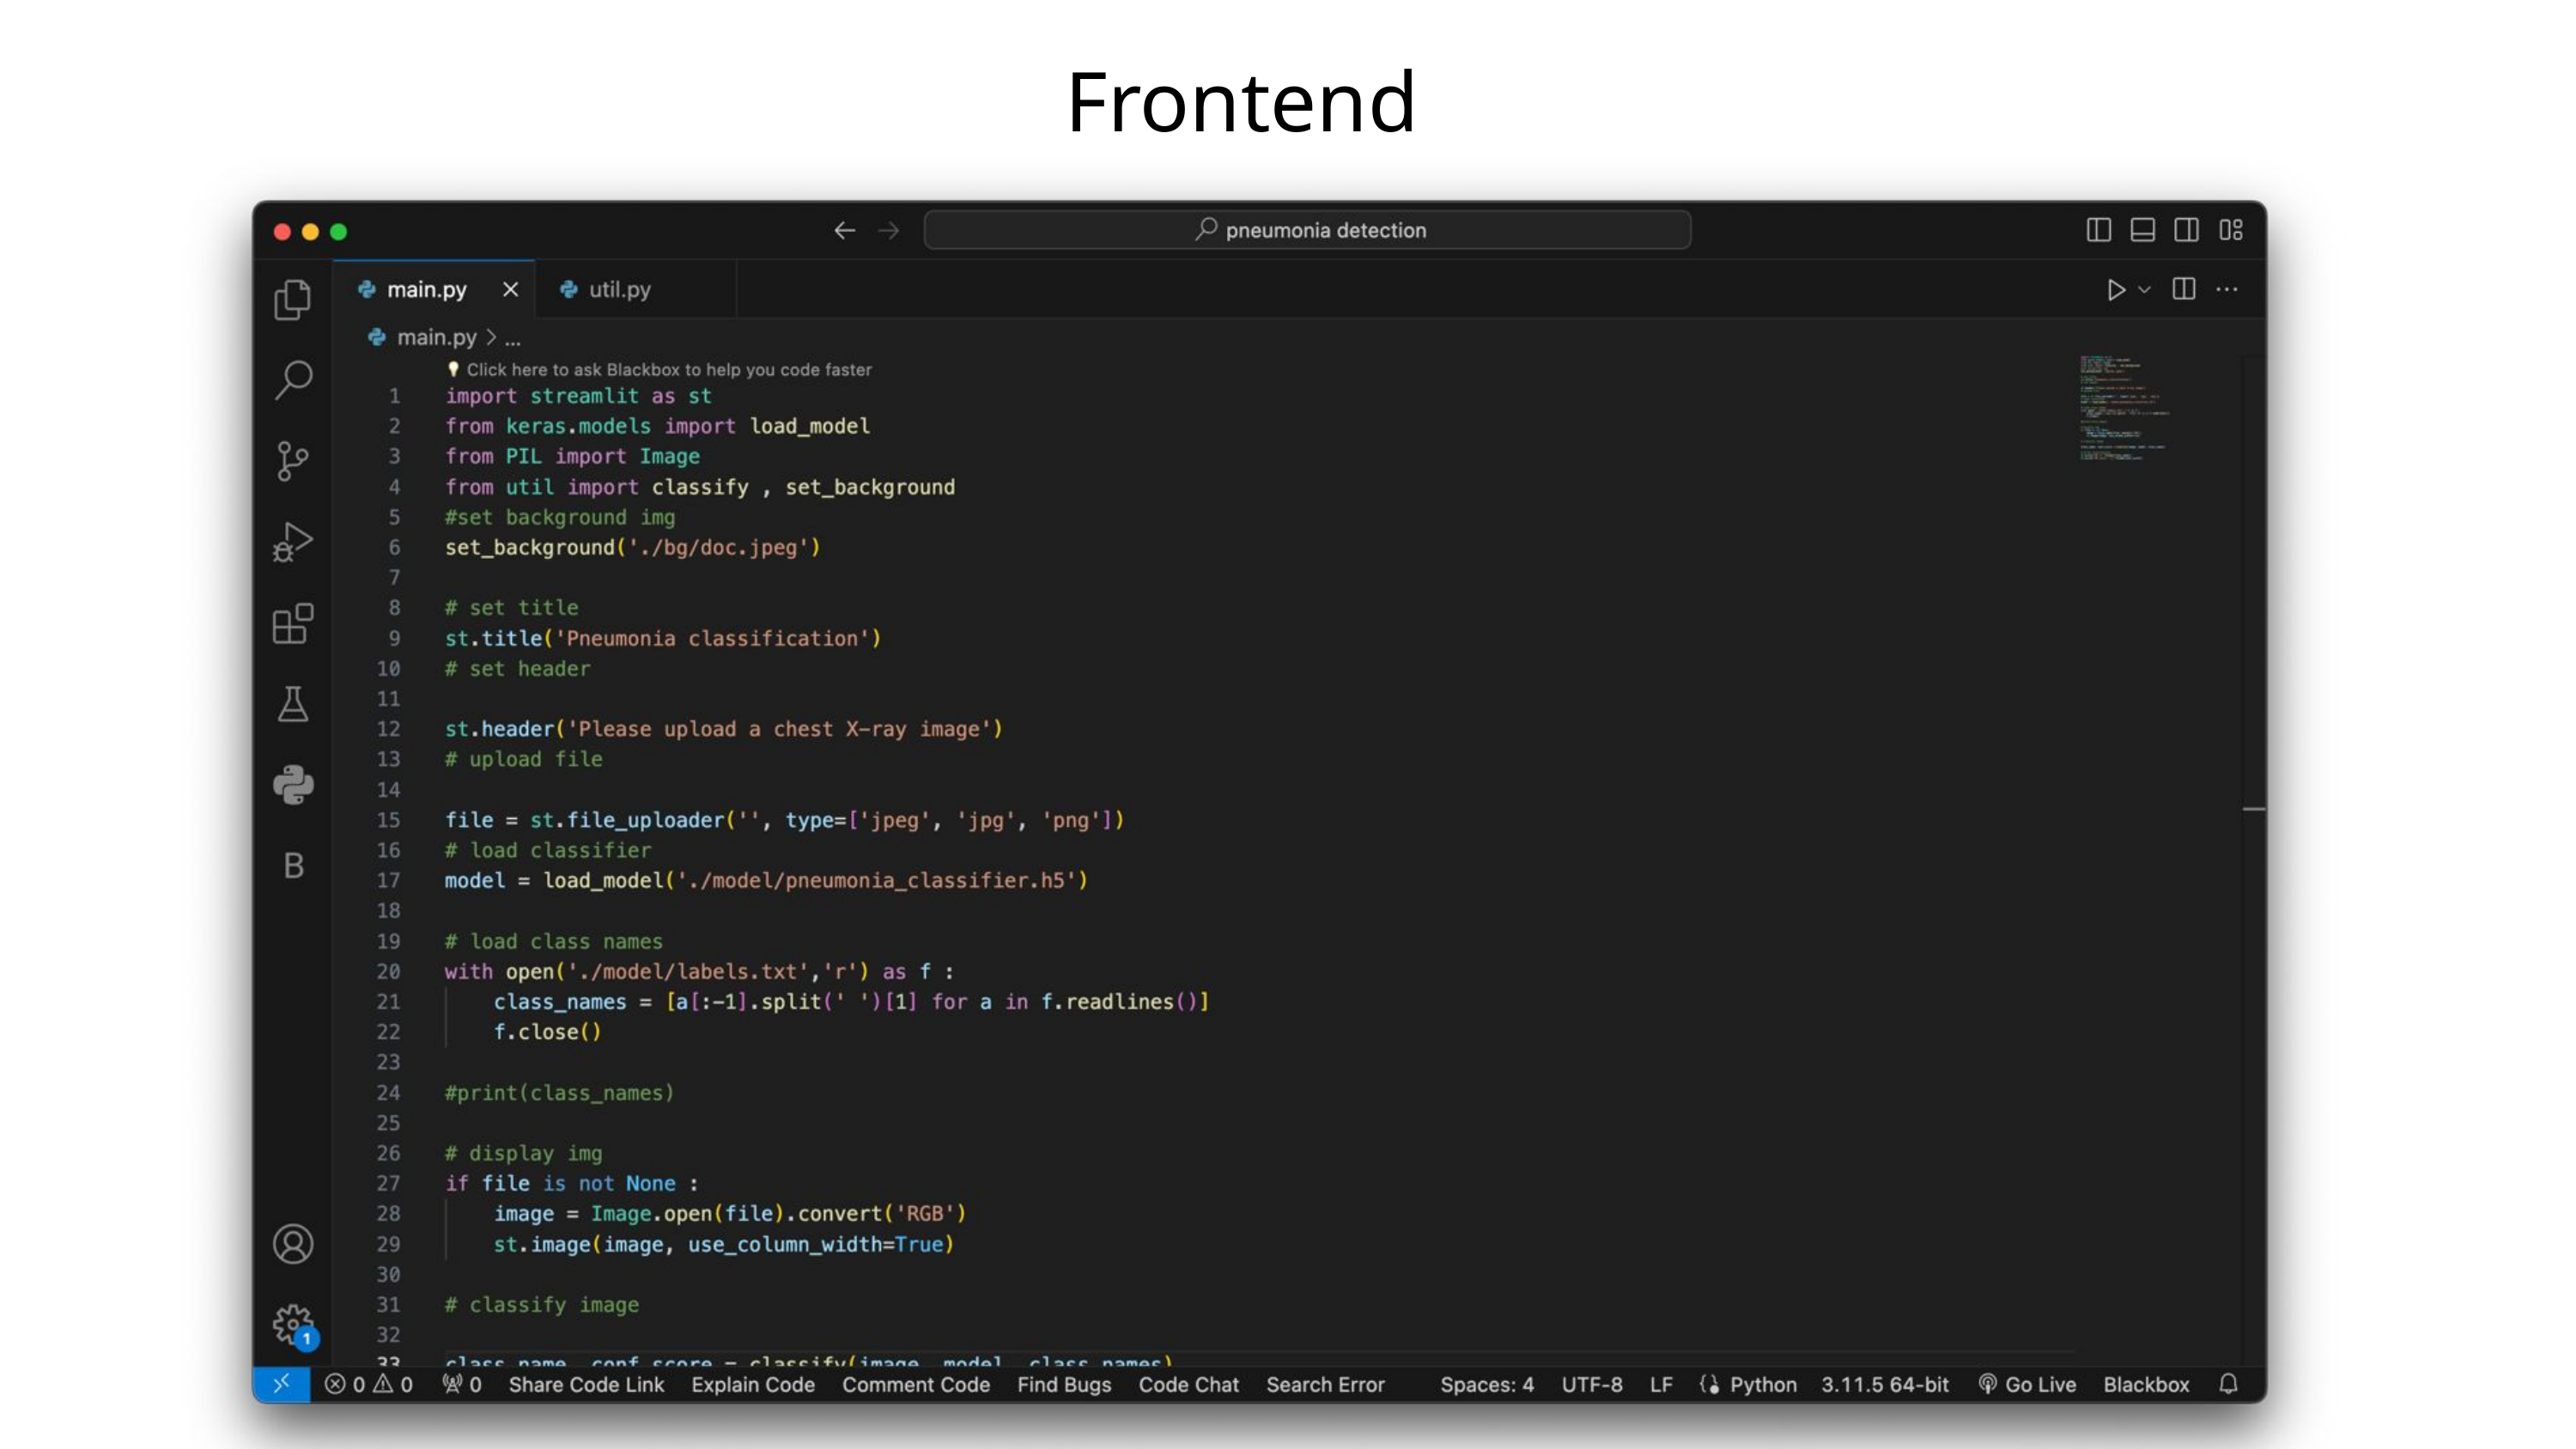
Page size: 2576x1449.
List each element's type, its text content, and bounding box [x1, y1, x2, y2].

text_box Frontend [1028, 33, 1456, 149]
text_box [174, 148, 2346, 1449]
